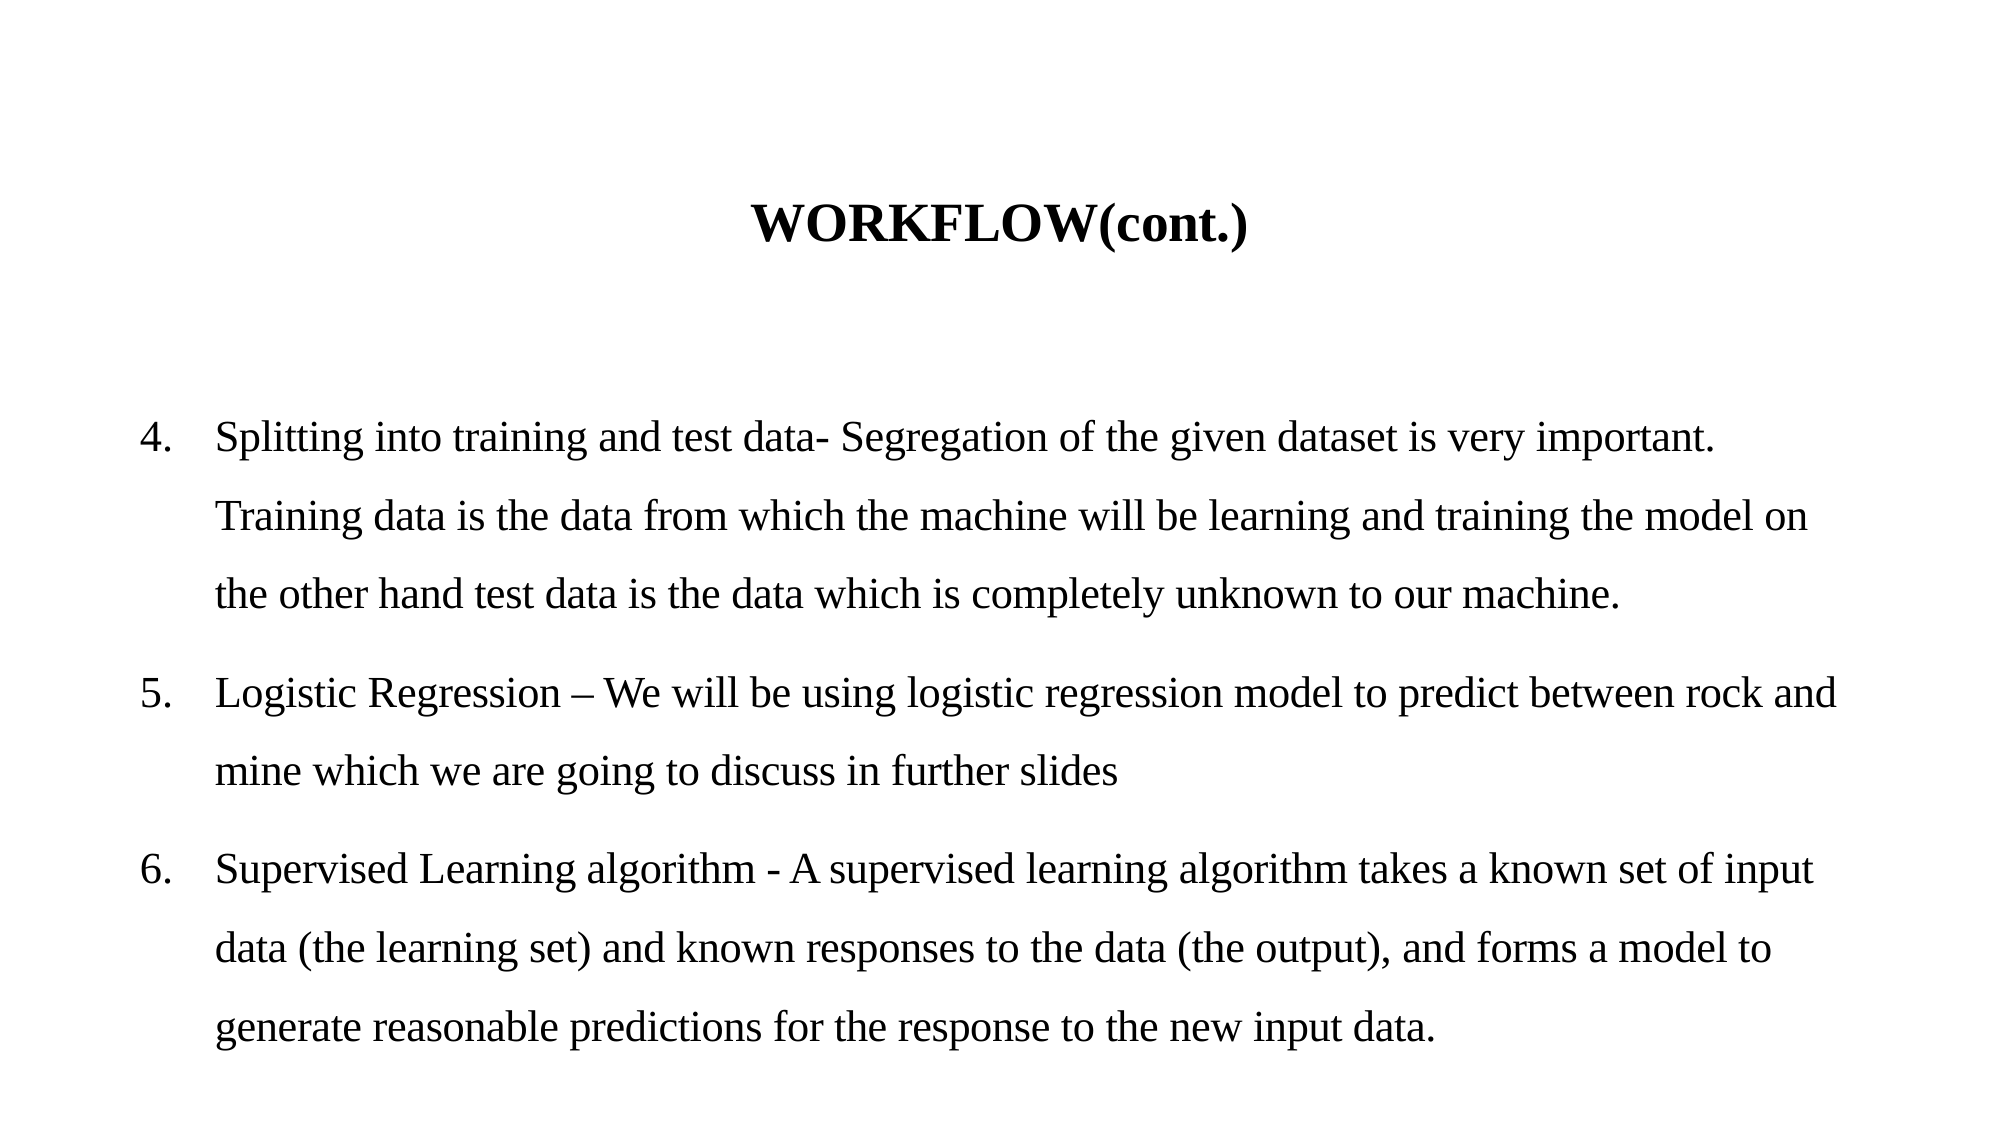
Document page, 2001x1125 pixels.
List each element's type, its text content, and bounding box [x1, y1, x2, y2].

text_box WORKFLOW(cont.) [320, 178, 1680, 320]
text_box Splitting into training and test data- Segregation of the given dataset is very important. Training data is the data from which the machine will be learning and training the model on the other hand test data is the data which is completely unknown to our machine. Logistic Regression – We will be using logistic regression model to predict between rock and mine which we are going to discuss in further slides Supervised Learning algorithm - A supervised learning algorithm takes a known set of input data (the learning set) and known responses to the data (the output), and forms a model to generate reasonable predictions for the response to the new input data. [125, 374, 1875, 1125]
